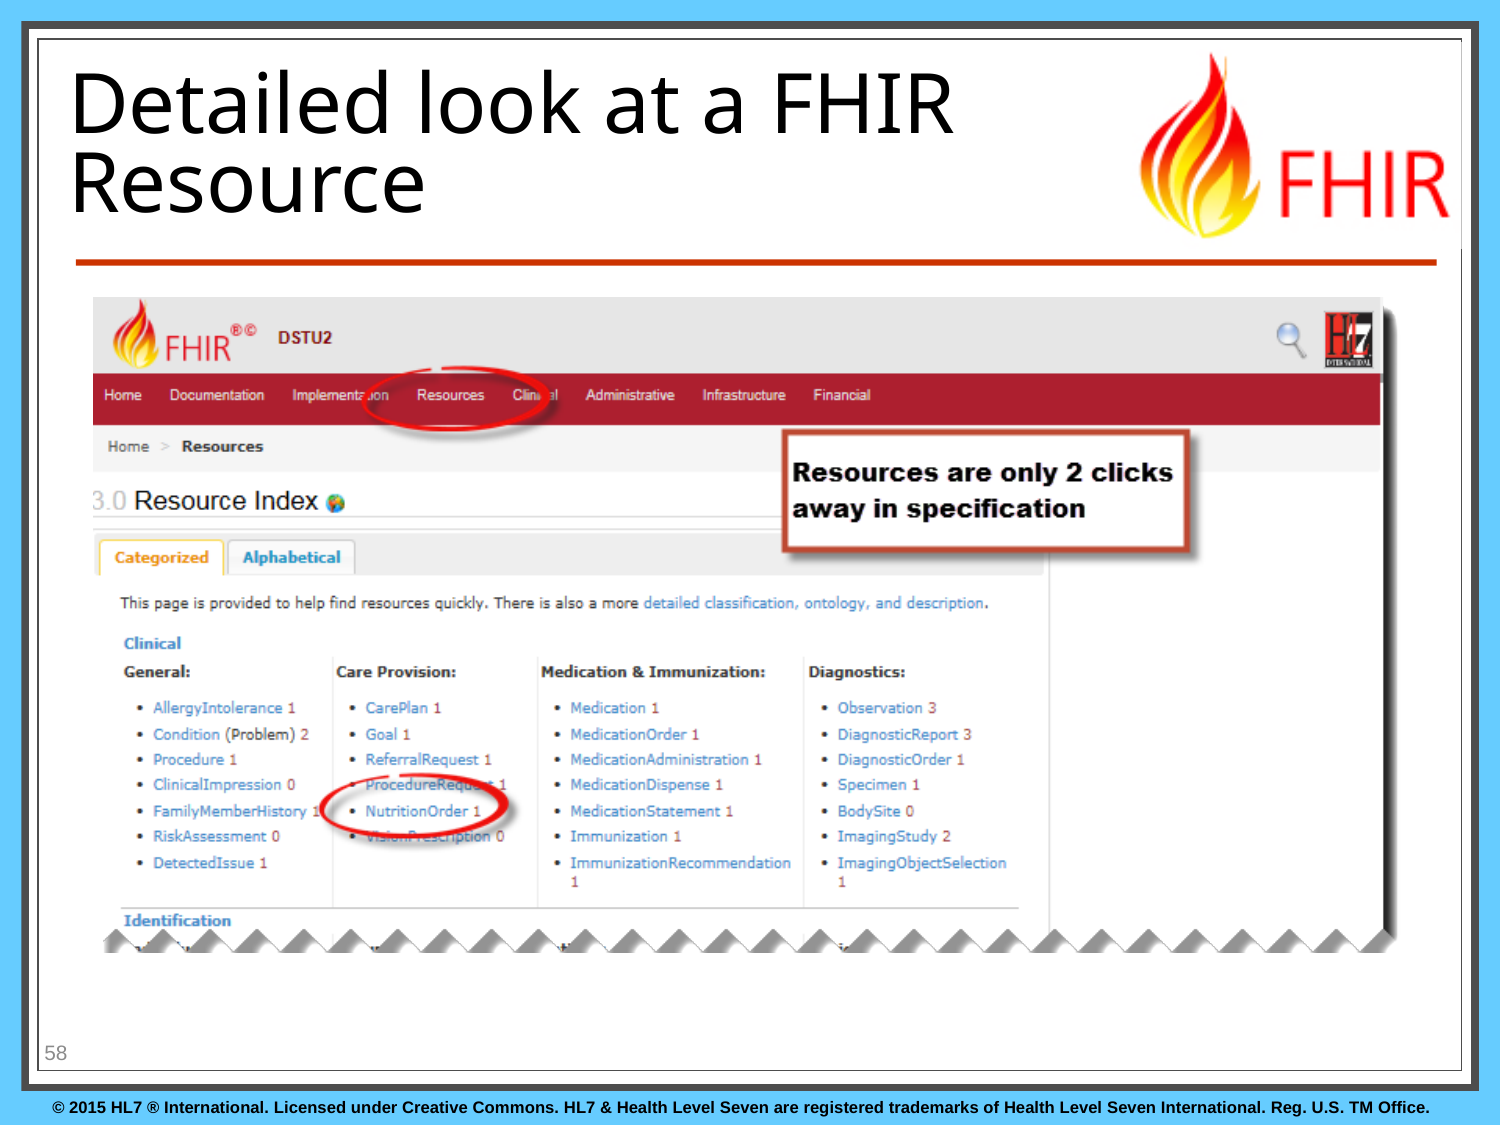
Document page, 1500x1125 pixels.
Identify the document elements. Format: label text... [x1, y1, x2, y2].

picture [1128, 42, 1462, 249]
title Detailed look at a FHIR Resource [53, 54, 1128, 244]
picture [93, 297, 1407, 953]
slide_number 58 [29, 1034, 148, 1071]
